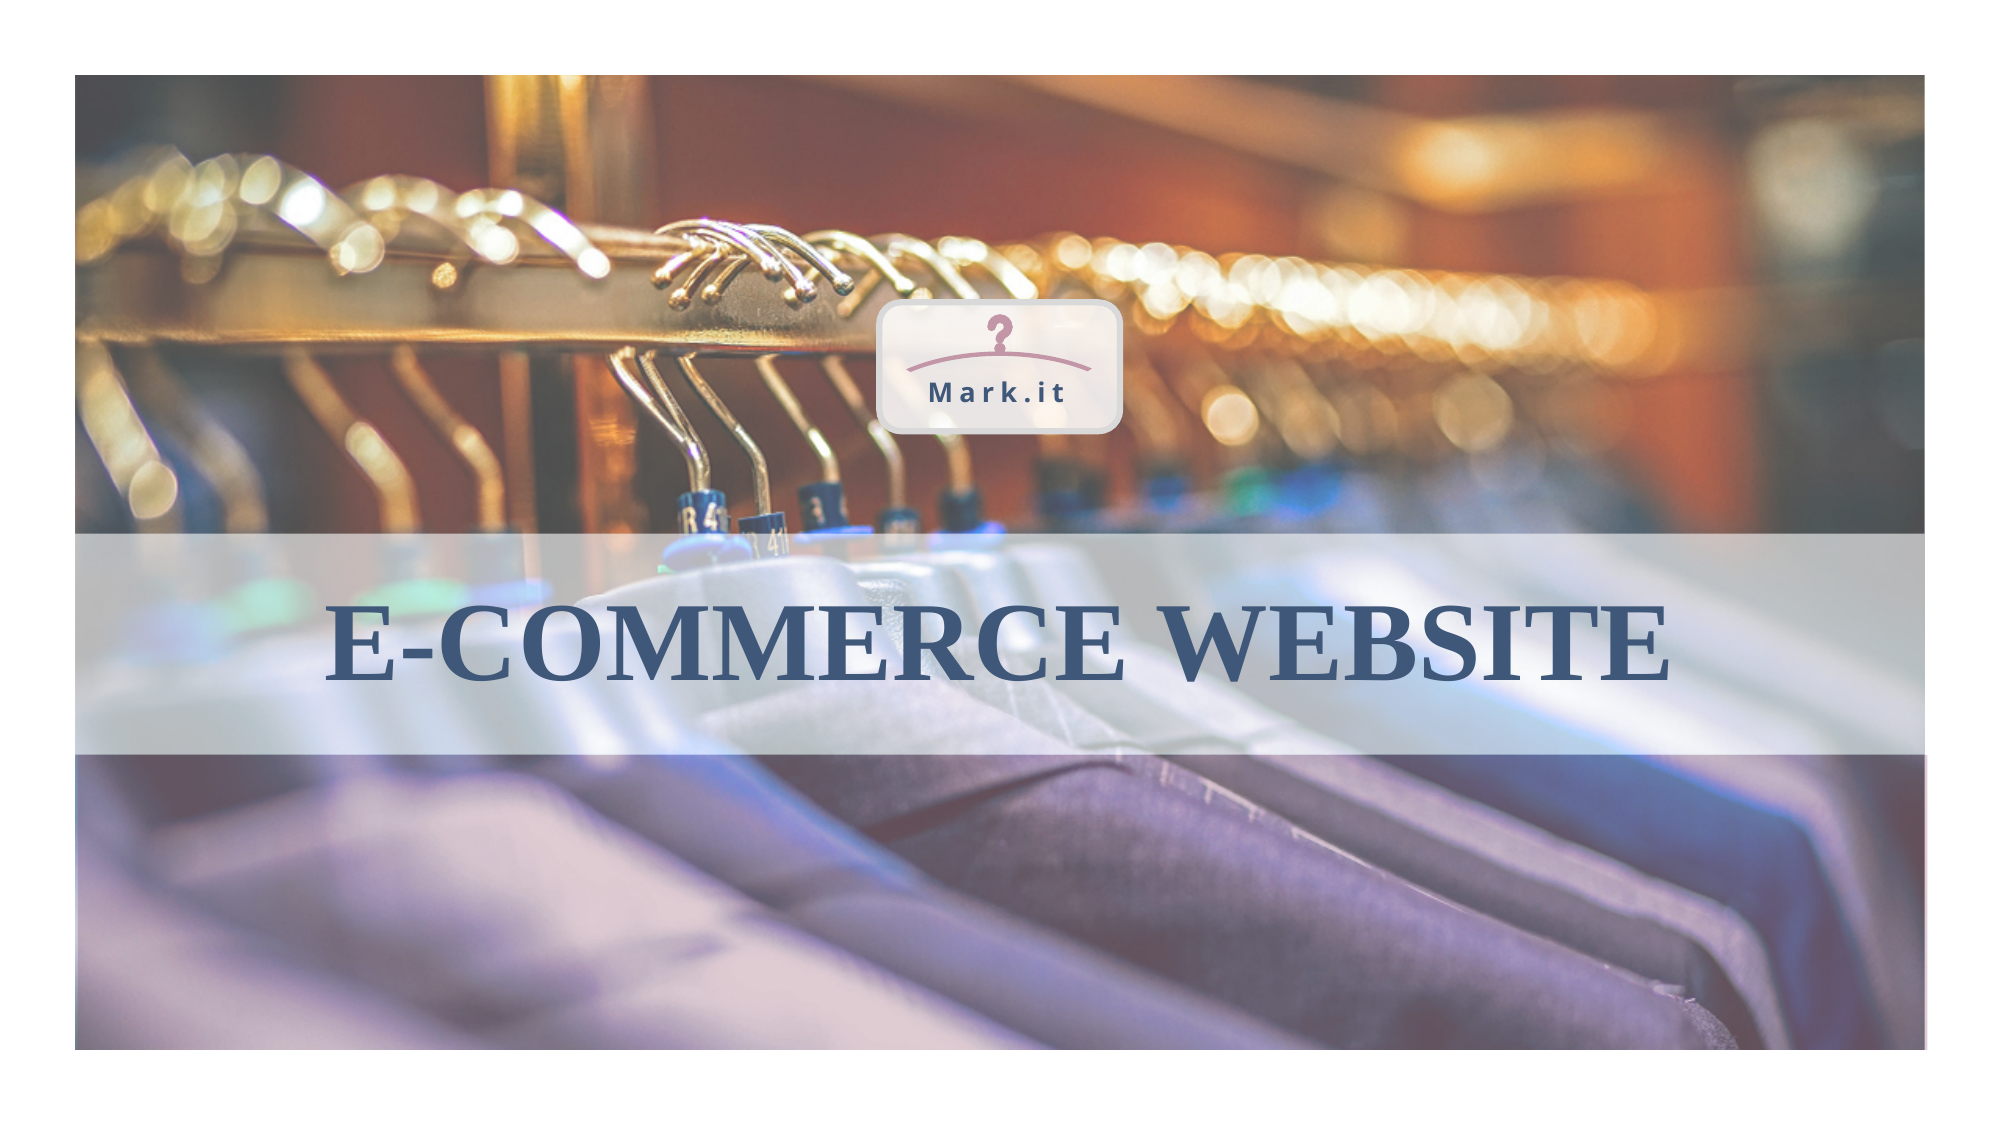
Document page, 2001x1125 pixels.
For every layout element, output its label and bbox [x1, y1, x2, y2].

text_box [854, 302, 1146, 503]
picture [75, 74, 1925, 1050]
